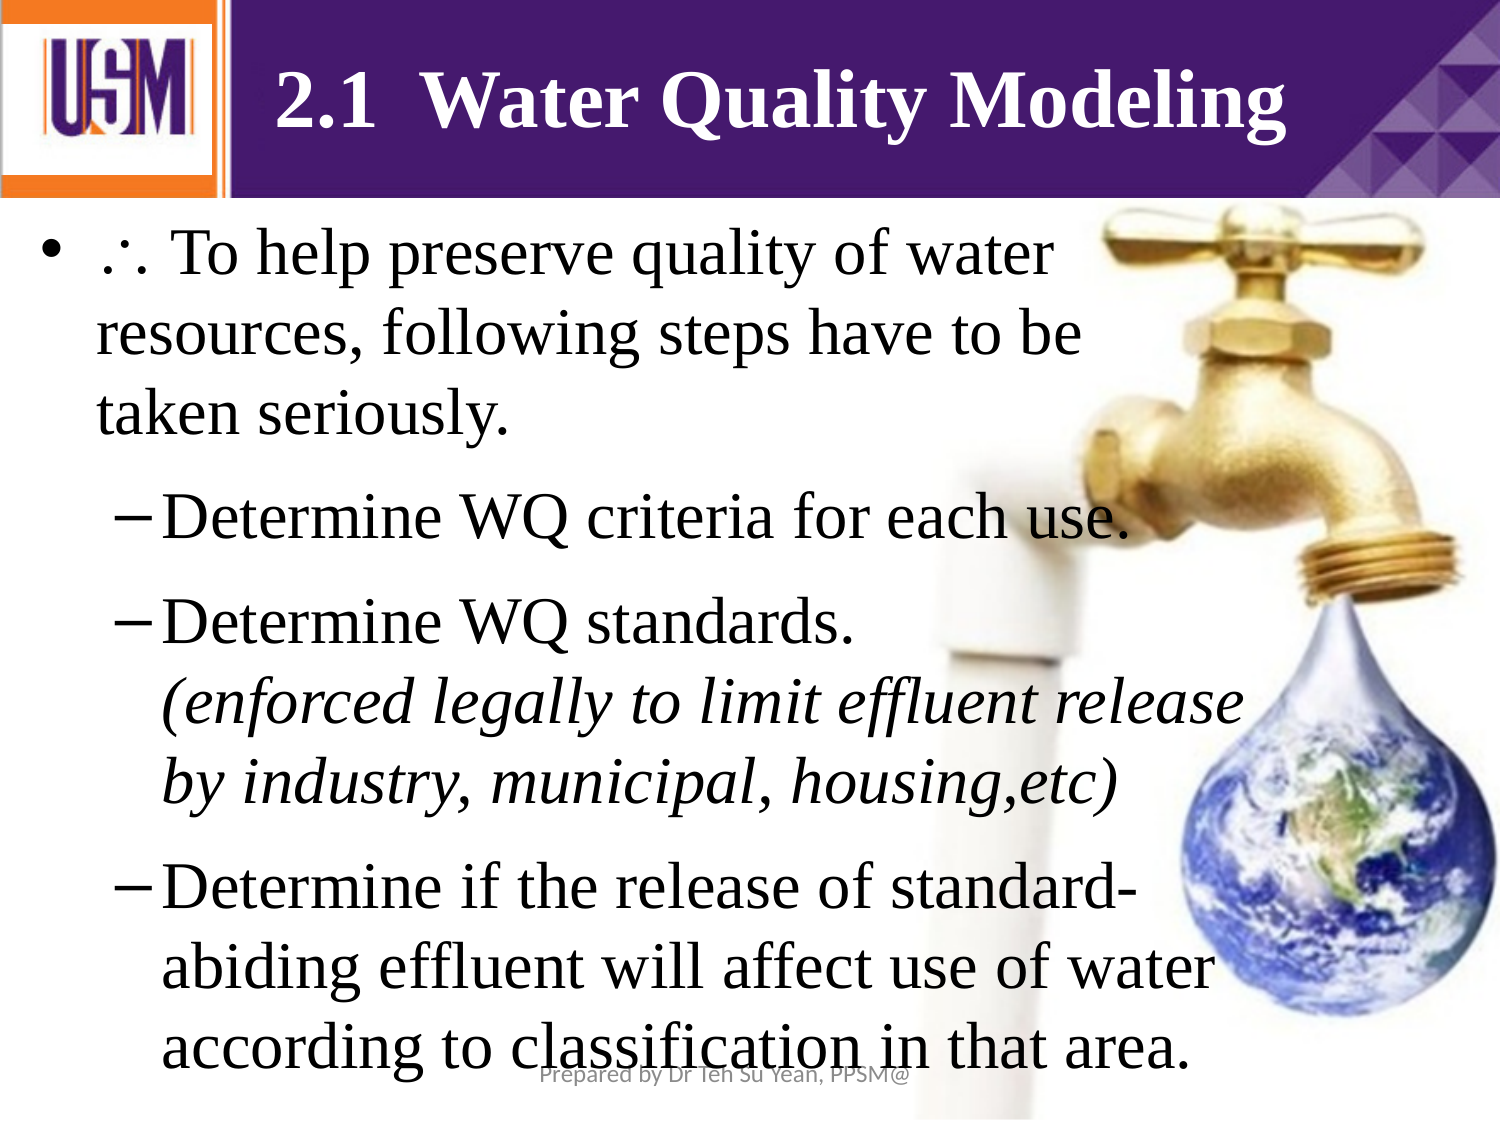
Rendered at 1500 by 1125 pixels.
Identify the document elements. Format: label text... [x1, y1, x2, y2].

picture [912, 199, 1500, 1125]
footer Prepared by Dr Teh Su Yean, PPSM@USM [512, 1042, 907, 1103]
picture [0, 0, 1500, 198]
list  To help preserve quality of water resources, following steps have to be taken seriously. Determine WQ criteria for each use. Determine WQ standards. (enforced legally to limit effluent release by industry, municipal, housing,etc) Determine if the release of standard-abiding effluent will affect use of water according to classification in that area. [24, 207, 907, 1050]
